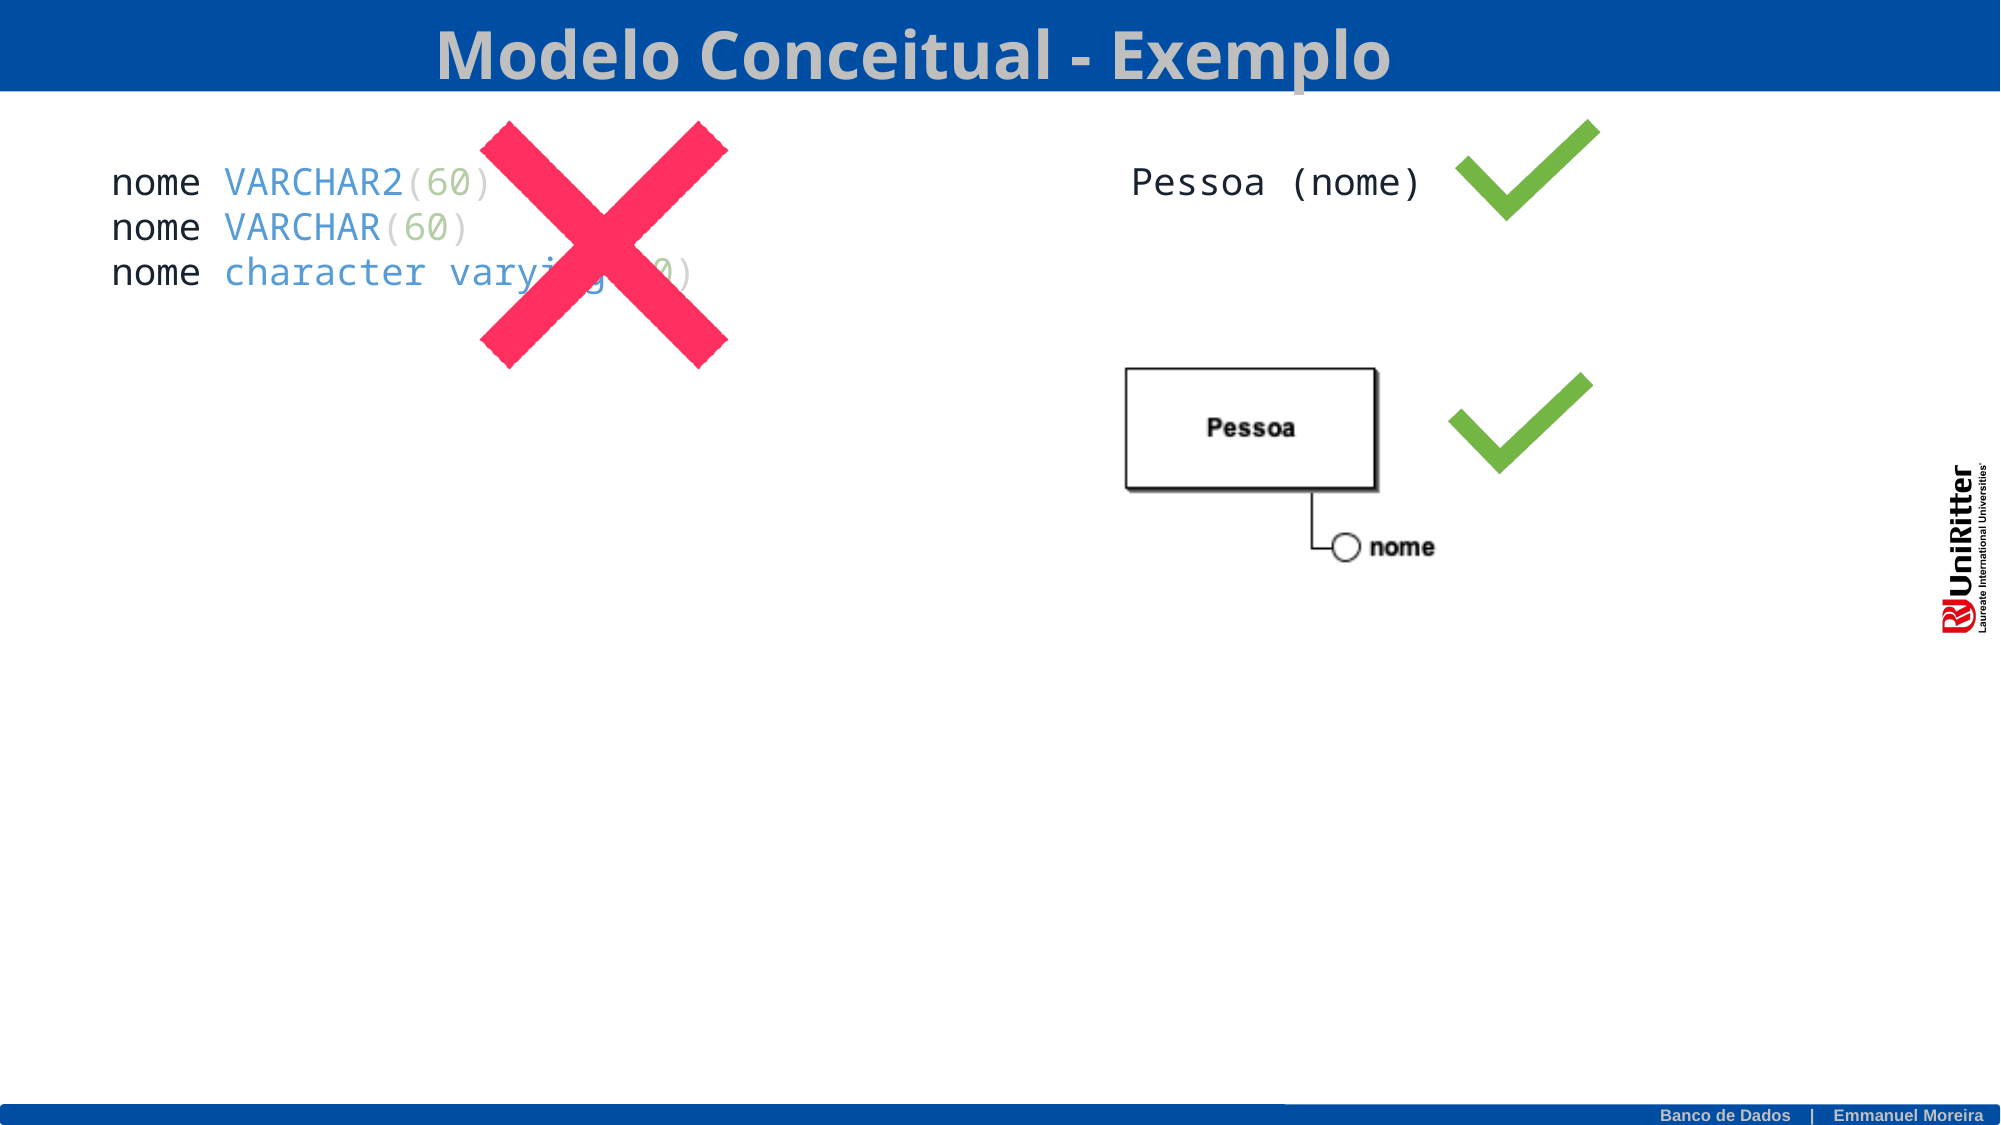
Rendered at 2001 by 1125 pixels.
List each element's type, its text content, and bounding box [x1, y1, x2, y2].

picture [944, 94, 1603, 571]
text_box Modelo Conceitual - Exemplo [419, 0, 1409, 101]
picture [1932, 457, 2000, 644]
text_box Pessoa (nome) [1116, 150, 1439, 211]
picture [435, 76, 772, 413]
text_box nome VARCHAR2(60) nome VARCHAR(60) nome character varying(60) [96, 150, 435, 301]
